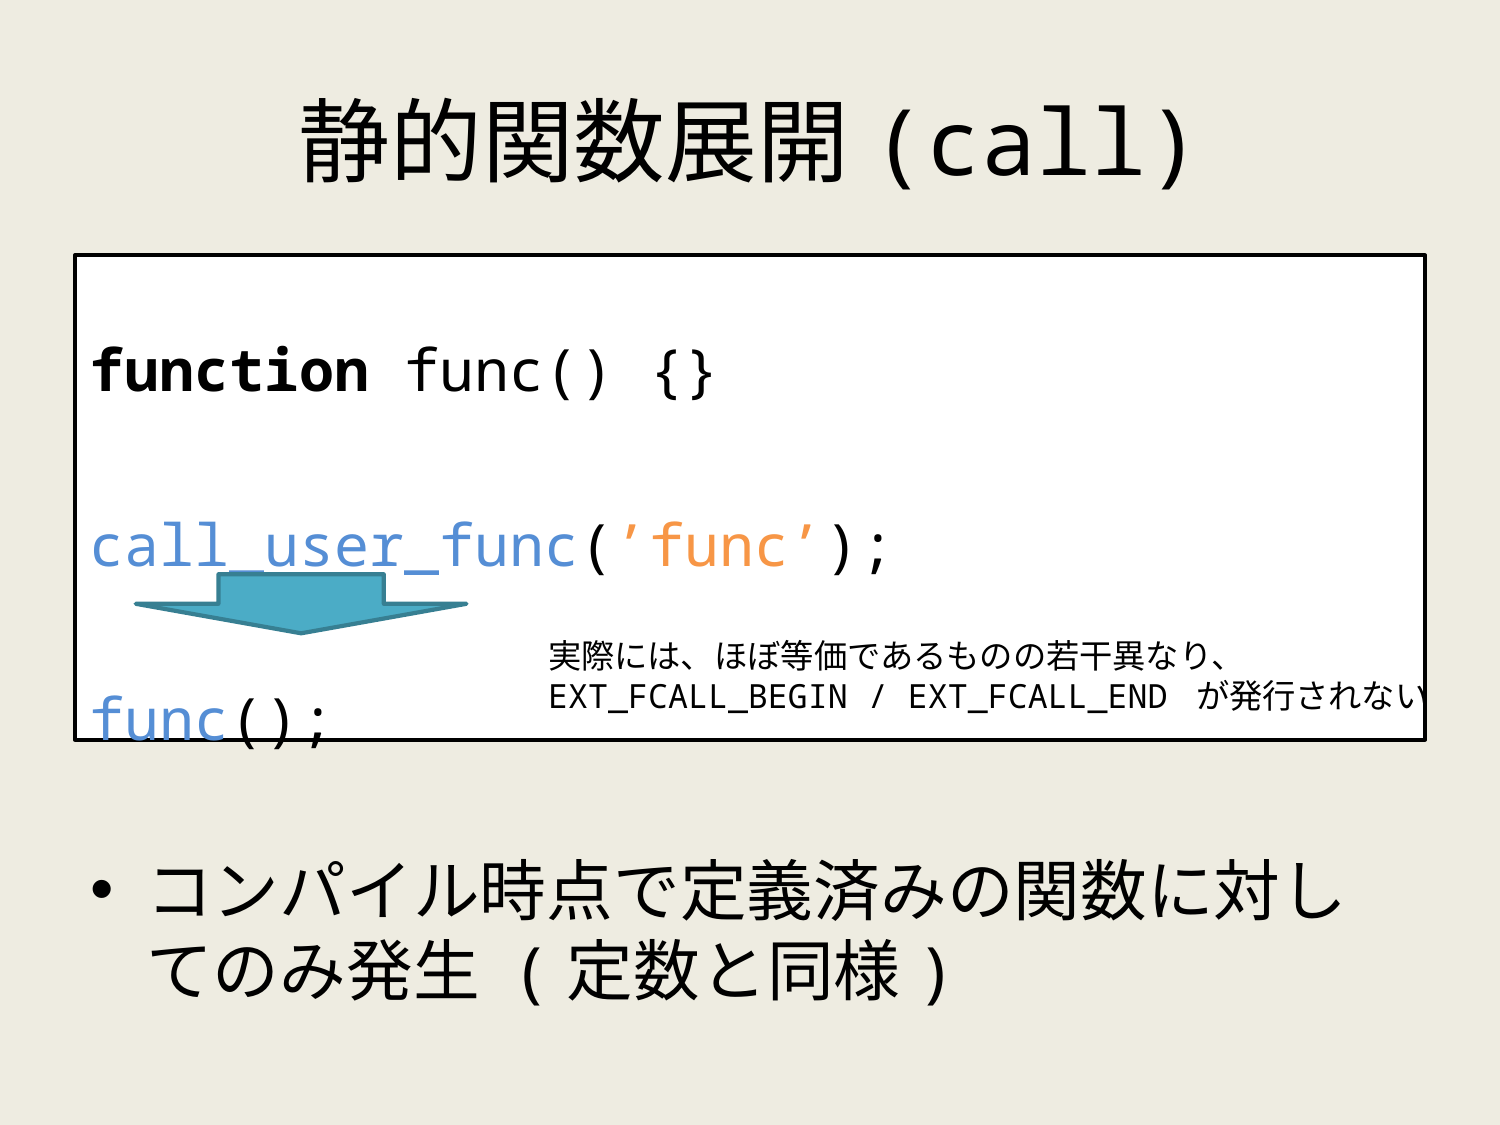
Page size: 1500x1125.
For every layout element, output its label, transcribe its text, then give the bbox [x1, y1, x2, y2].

list defined_funcが定義済みの場合のみ展開 コンパイル時点で定義済みの関数に対してのみ発生 (定数と同様) [75, 742, 1425, 1005]
text_box [133, 572, 469, 636]
text_box 実際には、ほぼ等価であるものの若干異なり、 EXT_FCALL_BEGIN / EXT_FCALL_END が発行されない [533, 627, 1444, 723]
title 静的関数展開(call) [75, 45, 1425, 233]
text_box function func() {} call_user_func(’func’); func(); [73, 253, 1427, 742]
